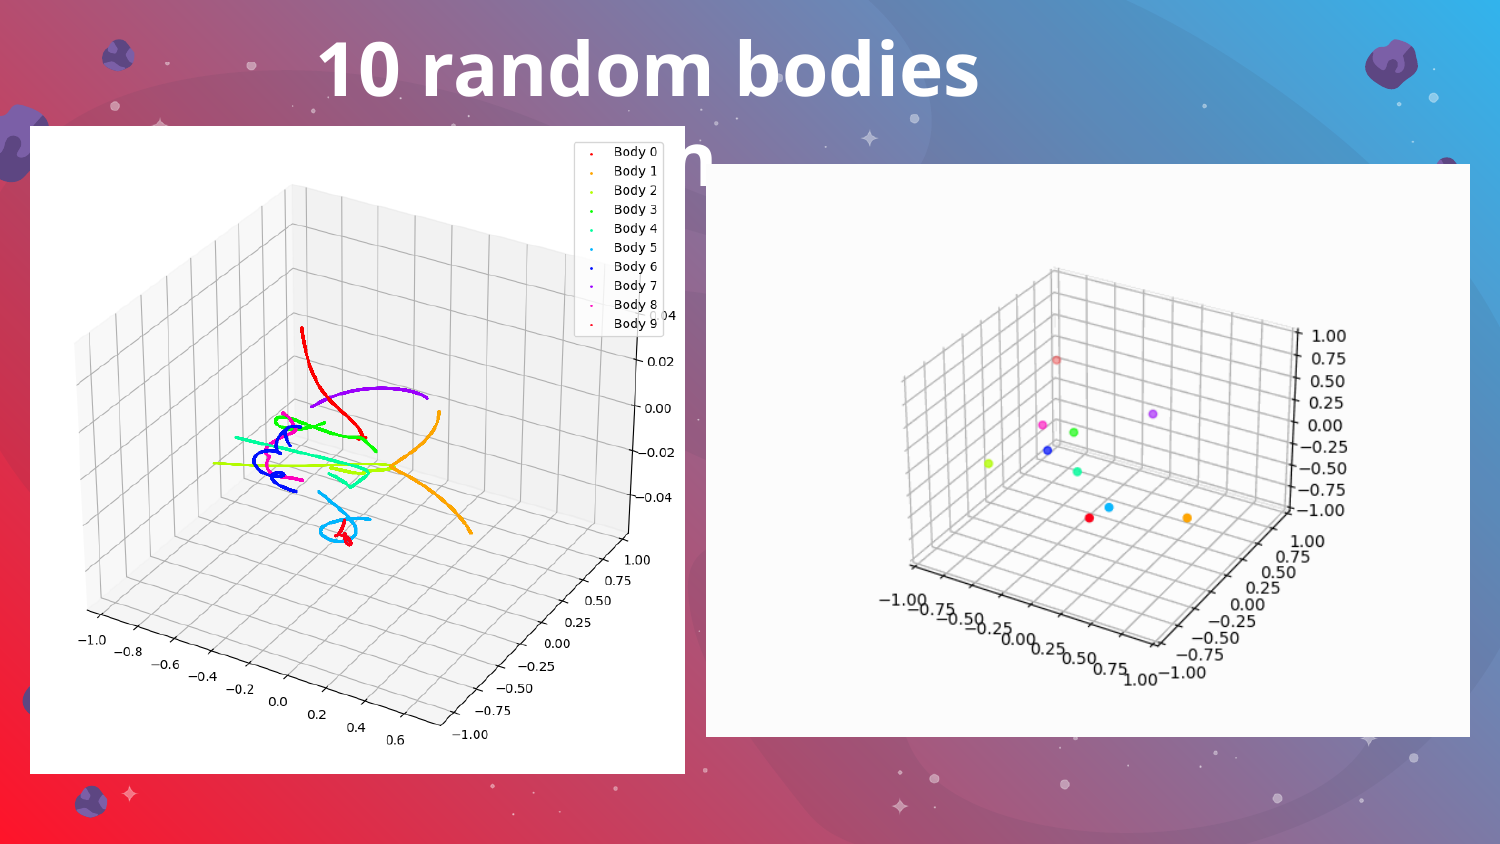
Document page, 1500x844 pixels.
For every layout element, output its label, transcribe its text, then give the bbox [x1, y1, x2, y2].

title 10 random bodies simulation [315, 21, 1185, 108]
picture [0, 0, 1500, 844]
